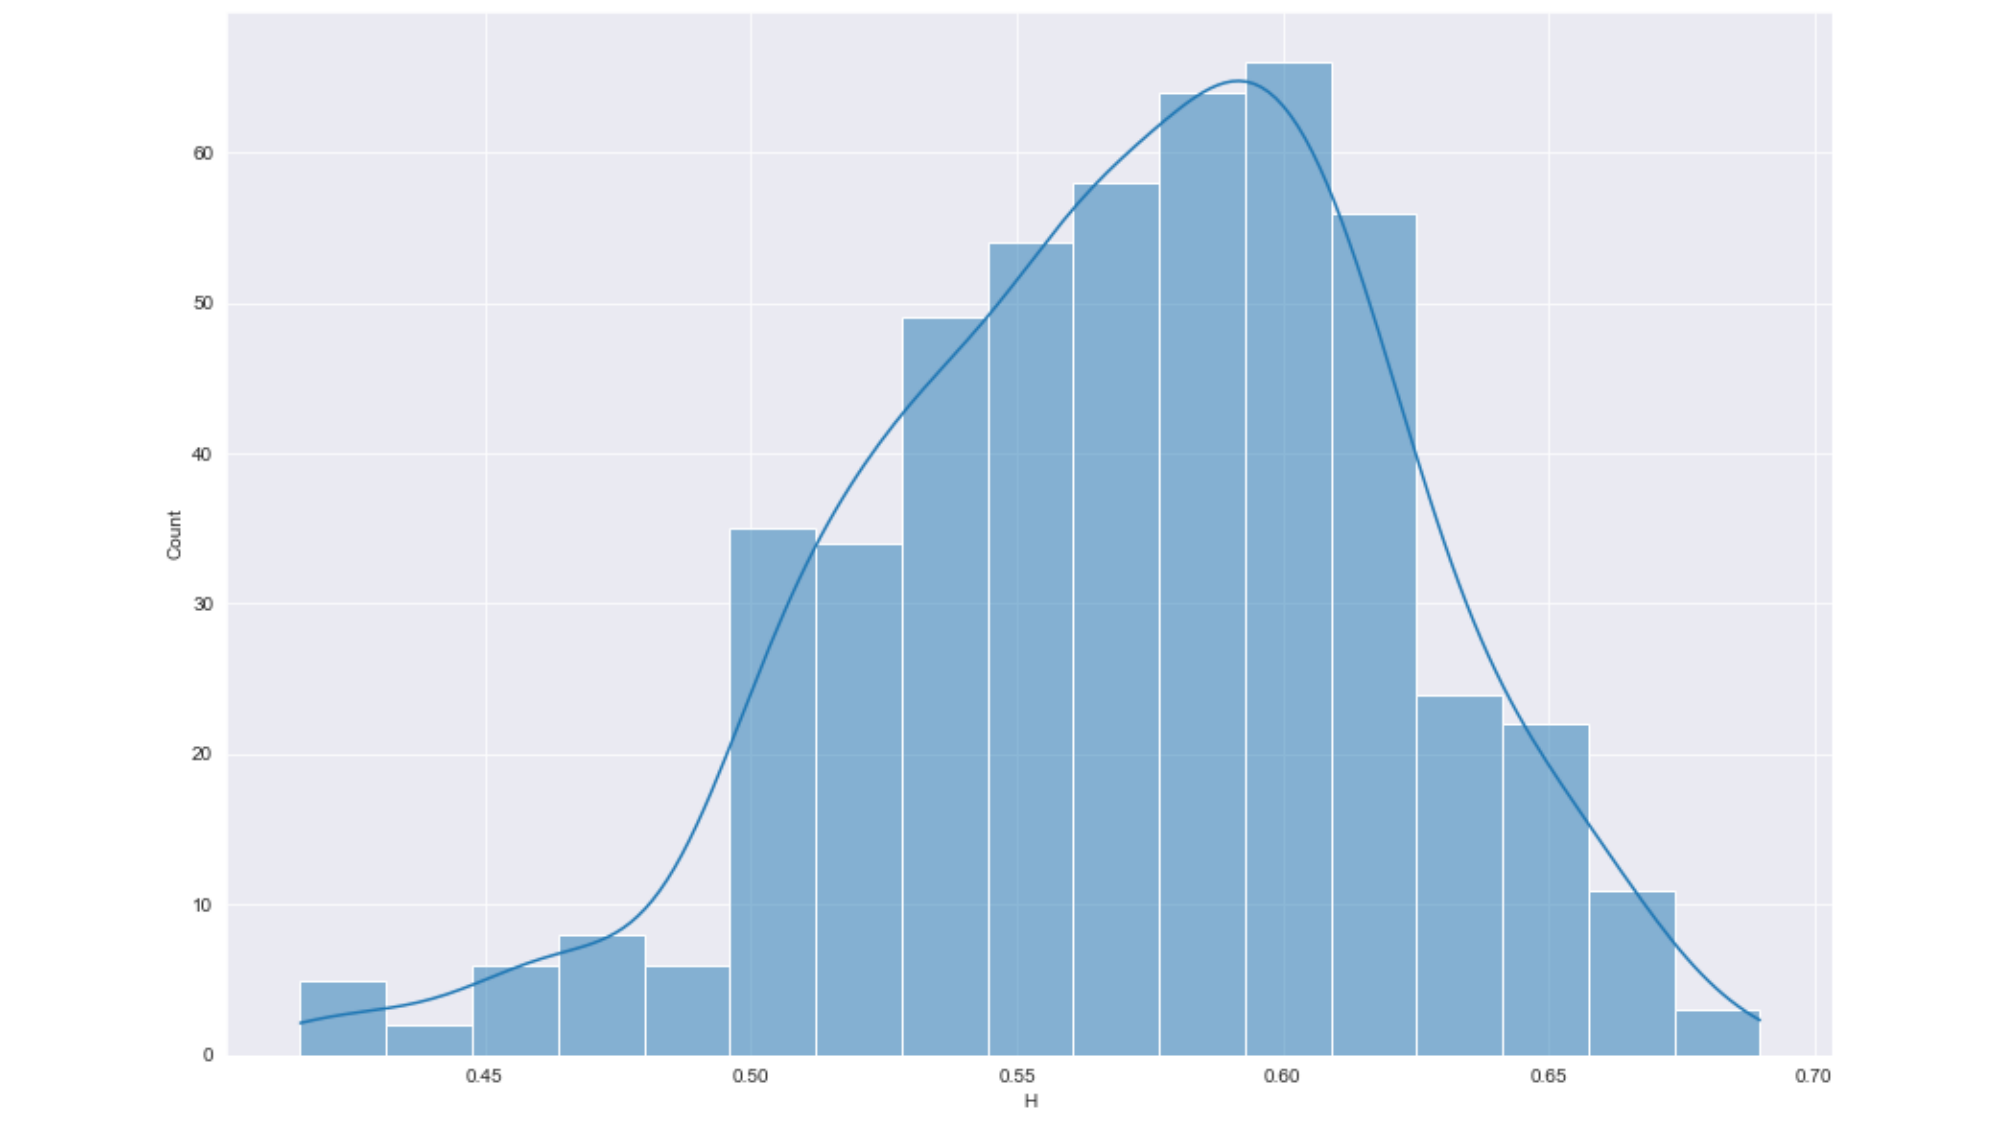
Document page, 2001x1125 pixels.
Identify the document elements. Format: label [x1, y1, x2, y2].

picture [154, 0, 1846, 1125]
